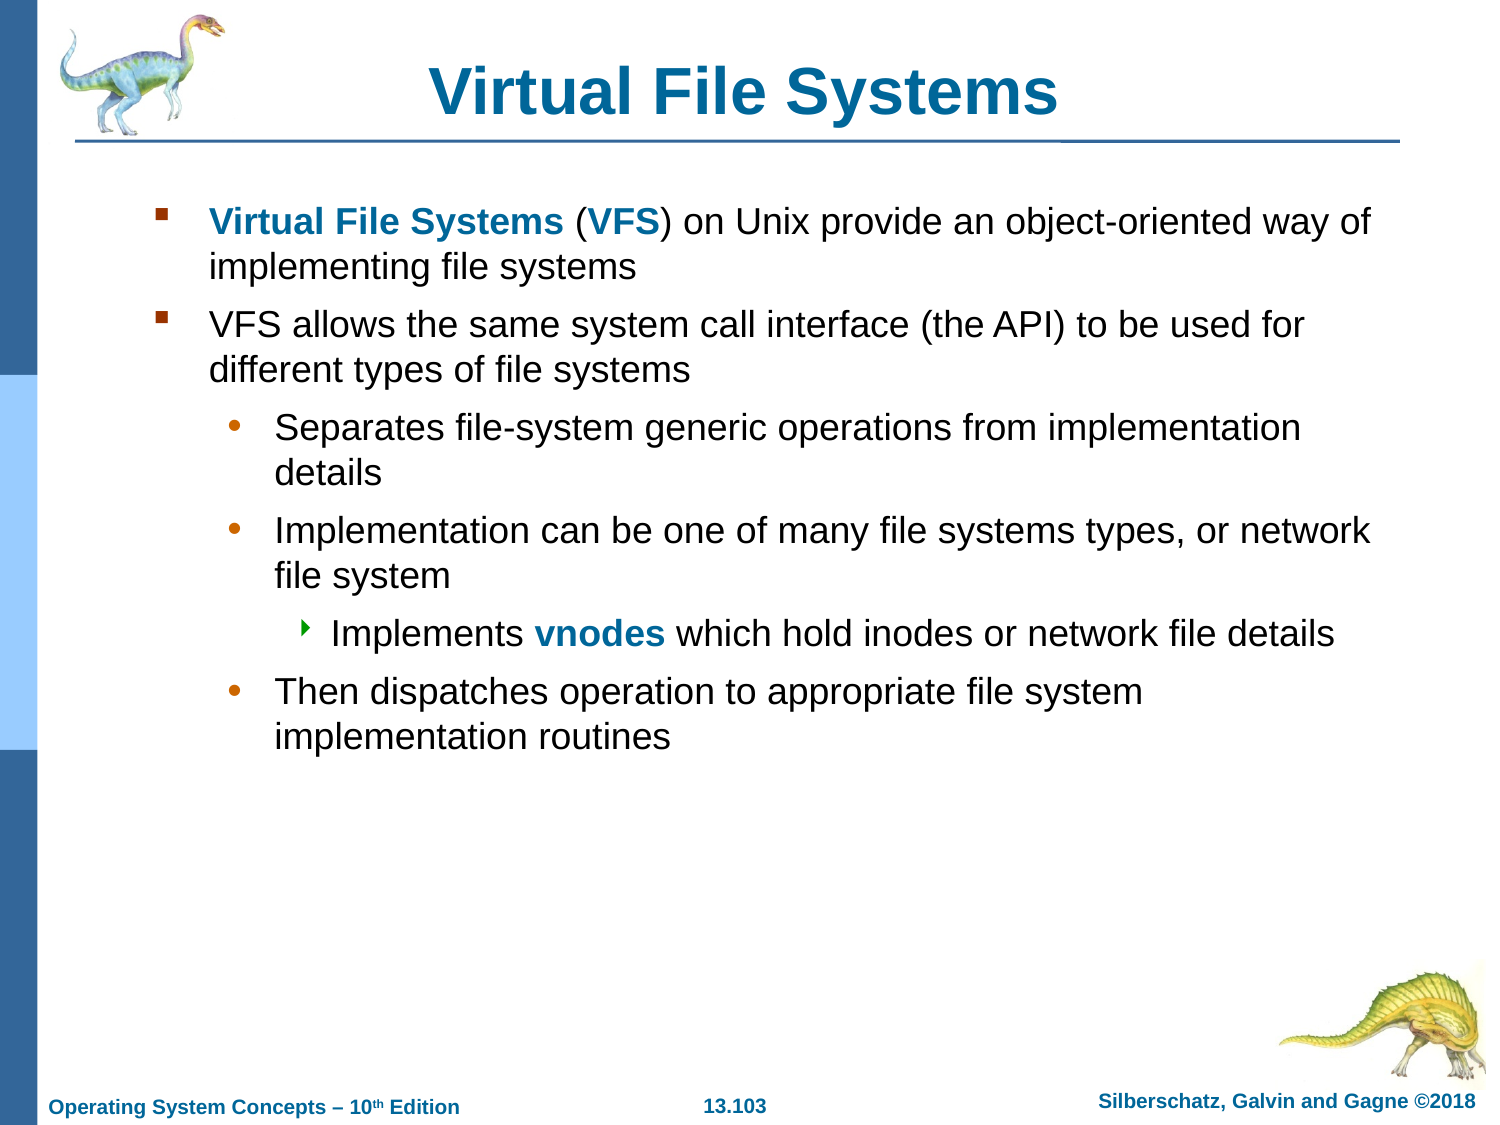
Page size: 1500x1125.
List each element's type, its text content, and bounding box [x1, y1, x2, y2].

list Virtual File Systems (VFS) on Unix provide an object-oriented way of implementing file systems VFS allows the same system call interface (the API) to be used for different types of file systems Separates file-system generic operations from implementation details Implementation can be one of many file systems types, or network file system Implements vnodes which hold inodes or network file details Then dispatches operation to appropriate file system implementation routines [137, 189, 1387, 933]
title Virtual File Systems [191, 40, 1298, 136]
picture [1275, 959, 1486, 1090]
picture [46, 0, 243, 149]
